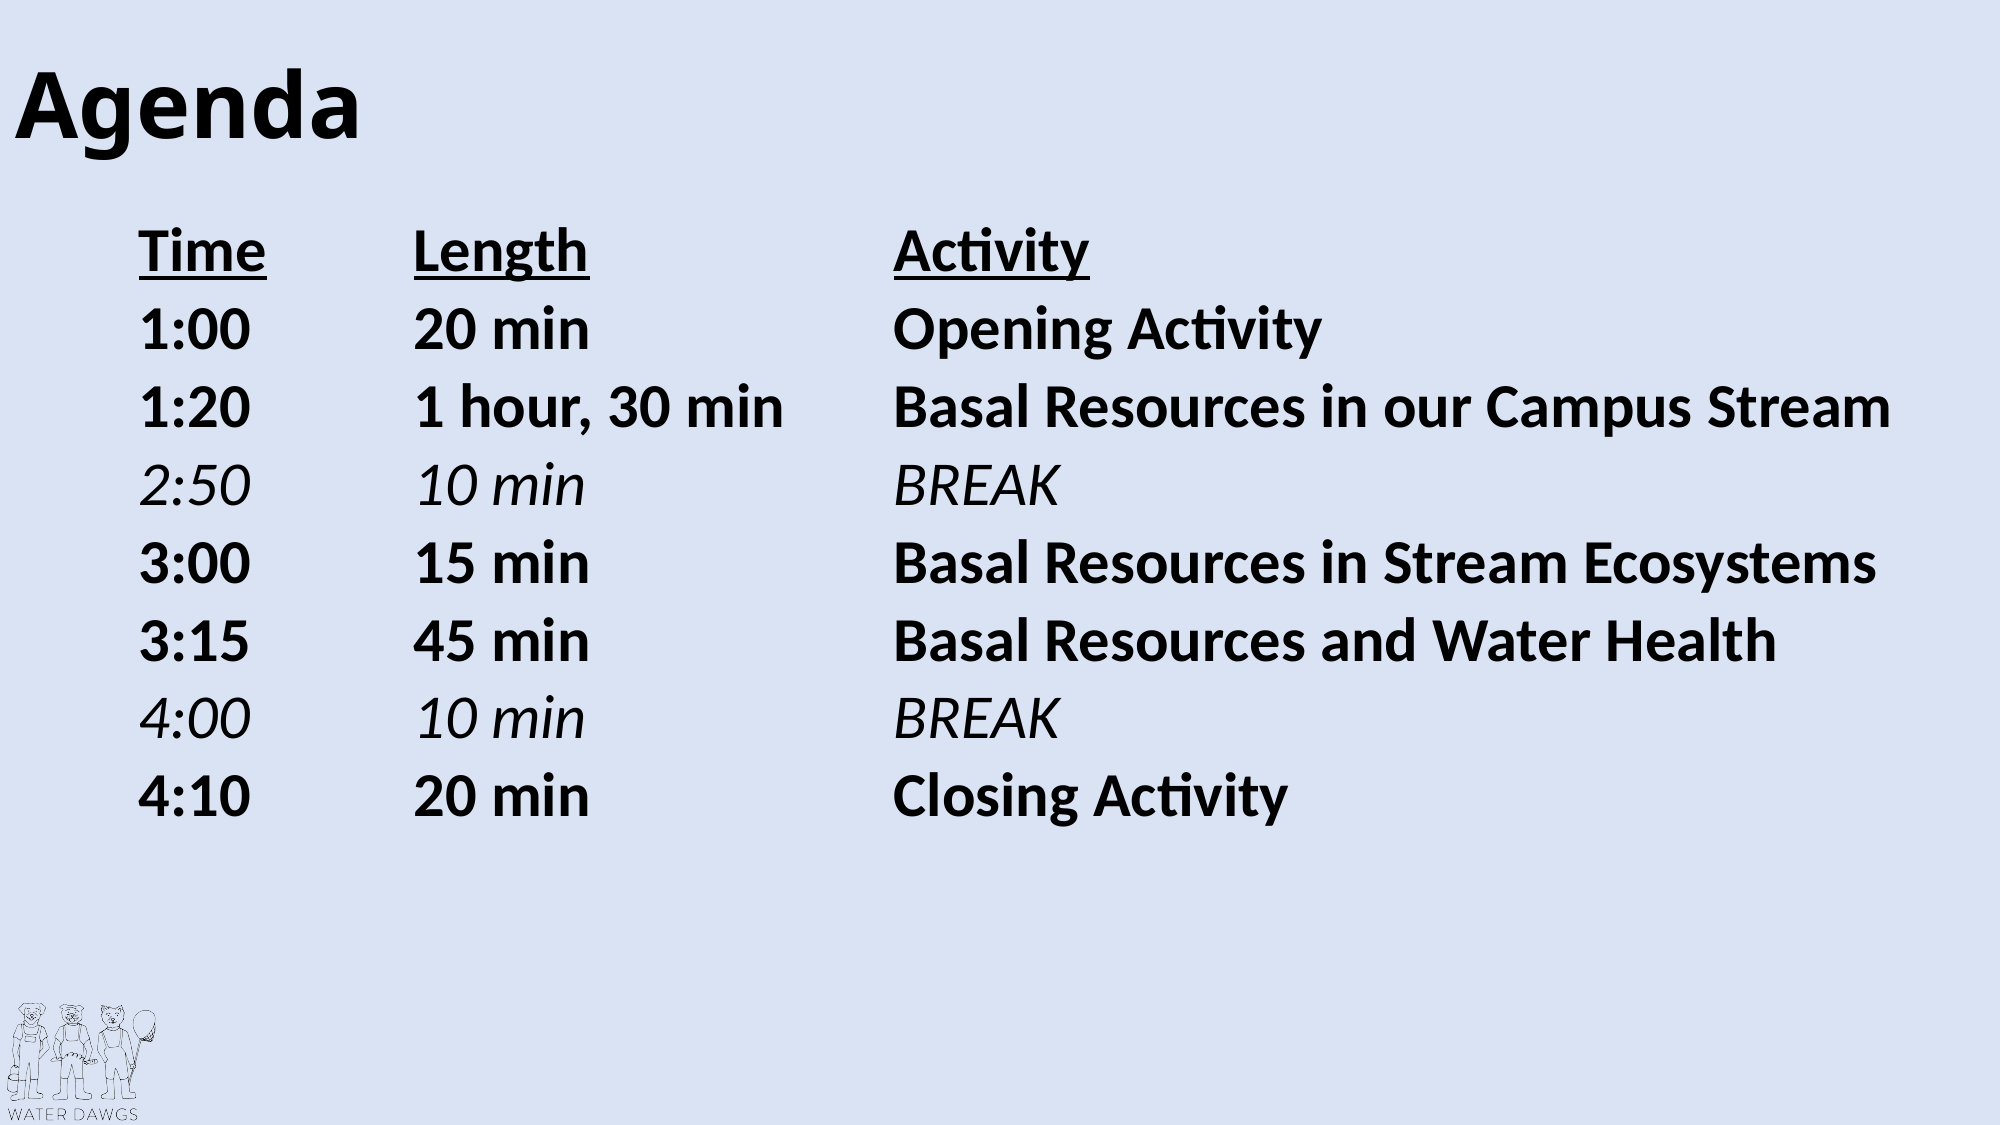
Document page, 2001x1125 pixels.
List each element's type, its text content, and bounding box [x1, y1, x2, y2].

table_cell 45 min [398, 607, 879, 684]
picture [0, 967, 172, 1125]
table_header Time [124, 217, 398, 295]
table_cell 10 min [398, 451, 879, 529]
table_cell 3:00 [124, 529, 398, 607]
table_cell 1:20 [124, 373, 398, 451]
table_cell 4:00 [124, 684, 398, 762]
table_cell 20 min [398, 295, 879, 373]
table_cell 15 min [398, 529, 879, 607]
title Agenda [0, 0, 1725, 218]
table_header Activity [879, 217, 1943, 295]
table_cell 10 min [398, 684, 879, 762]
table_cell BREAK [879, 684, 1943, 762]
table_cell 1 hour, 30 min [398, 373, 879, 451]
table_cell Basal Resources and Water Health [879, 607, 1943, 684]
table_cell Basal Resources in our Campus Stream [879, 373, 1943, 451]
table_cell Closing Activity [879, 762, 1943, 840]
table_cell 4:10 [124, 762, 398, 840]
table_cell 3:15 [124, 607, 398, 684]
table_header Length [398, 217, 879, 295]
table_cell 2:50 [124, 451, 398, 529]
table_cell 1:00 [124, 295, 398, 373]
table_cell 20 min [398, 762, 879, 840]
table_cell BREAK [879, 451, 1943, 529]
table_cell Opening Activity [879, 295, 1943, 373]
table_cell Basal Resources in Stream Ecosystems [879, 529, 1943, 607]
